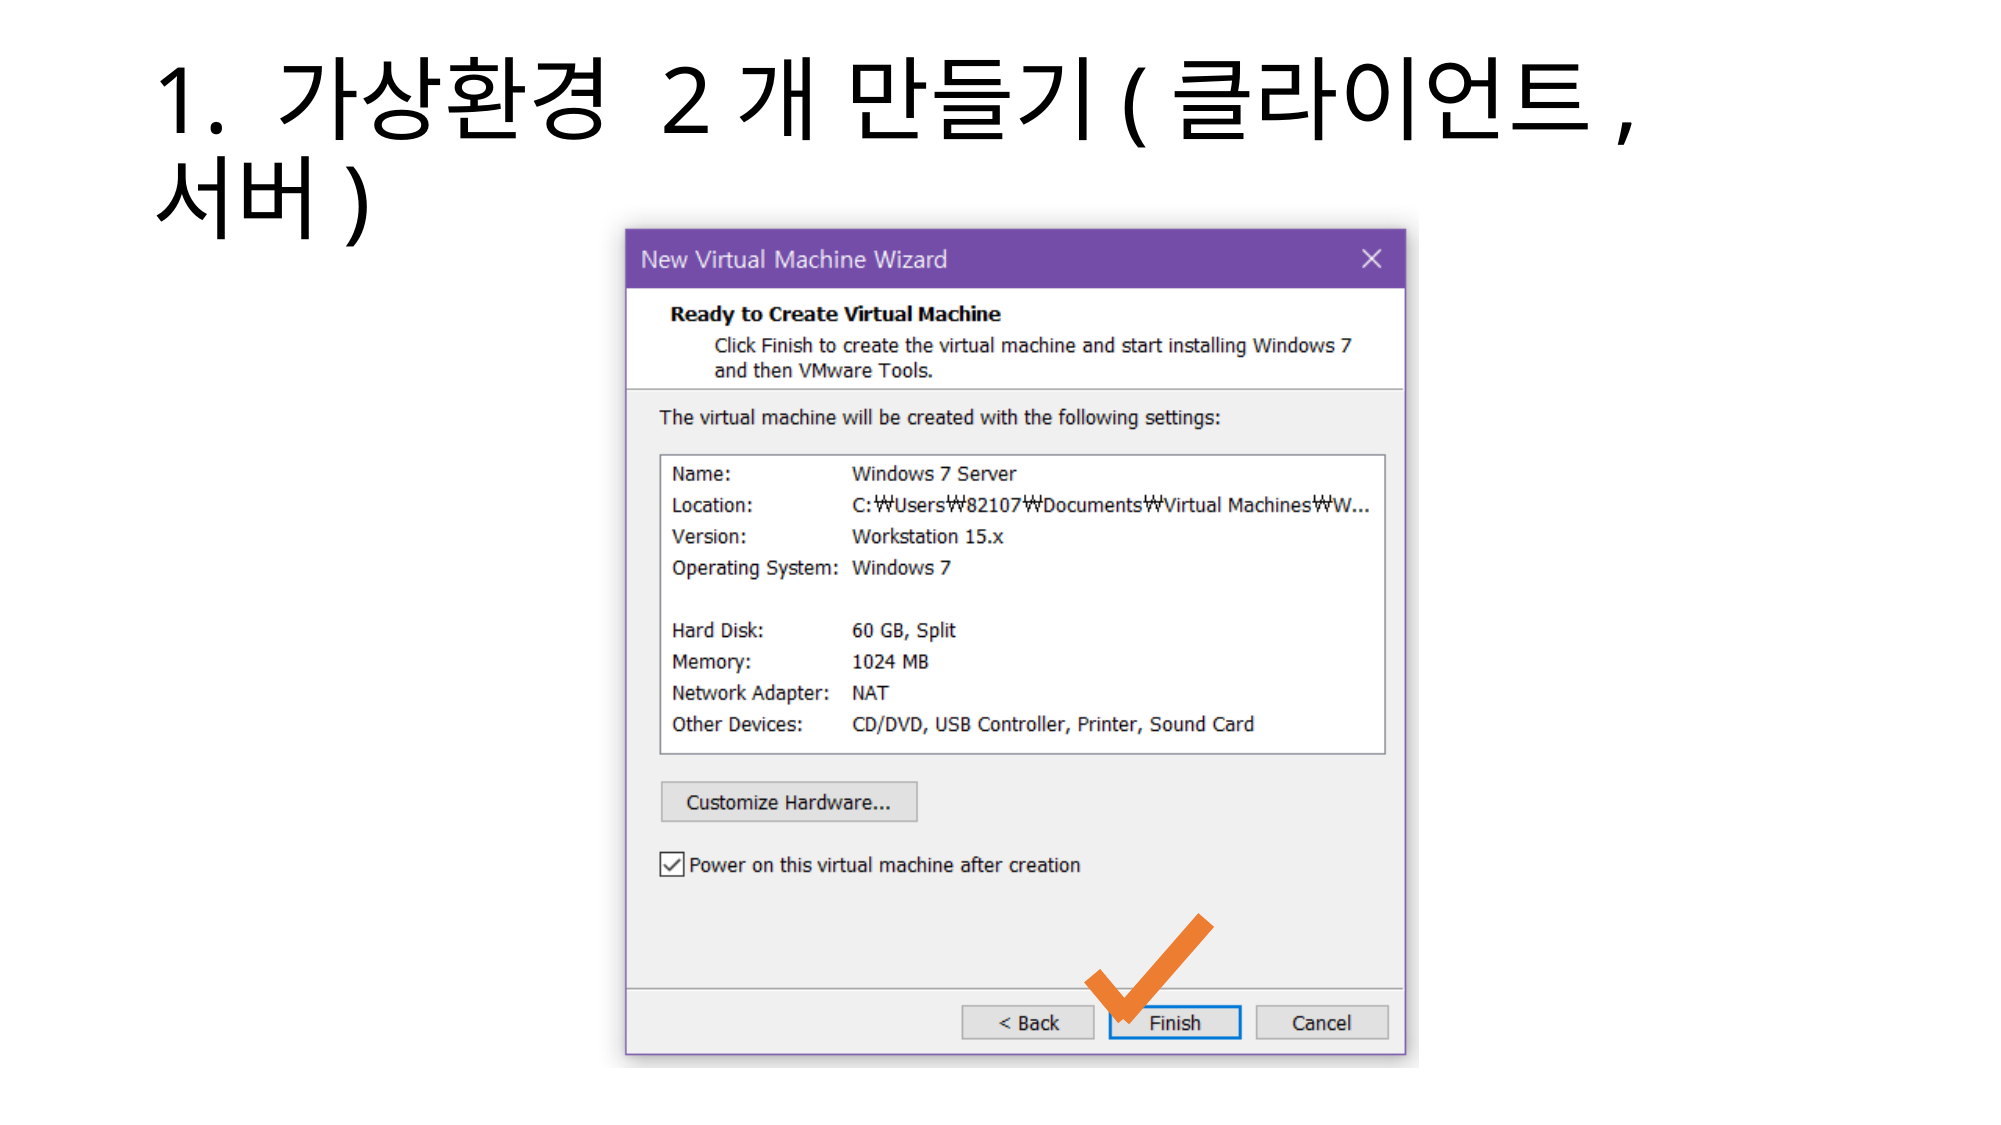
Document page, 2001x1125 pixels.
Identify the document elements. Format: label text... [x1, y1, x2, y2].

text_box 1. 가상환경 2개 만들기(클라이언트, 서버) [137, 44, 1863, 262]
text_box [1092, 919, 1207, 1018]
picture [580, 204, 1419, 1068]
